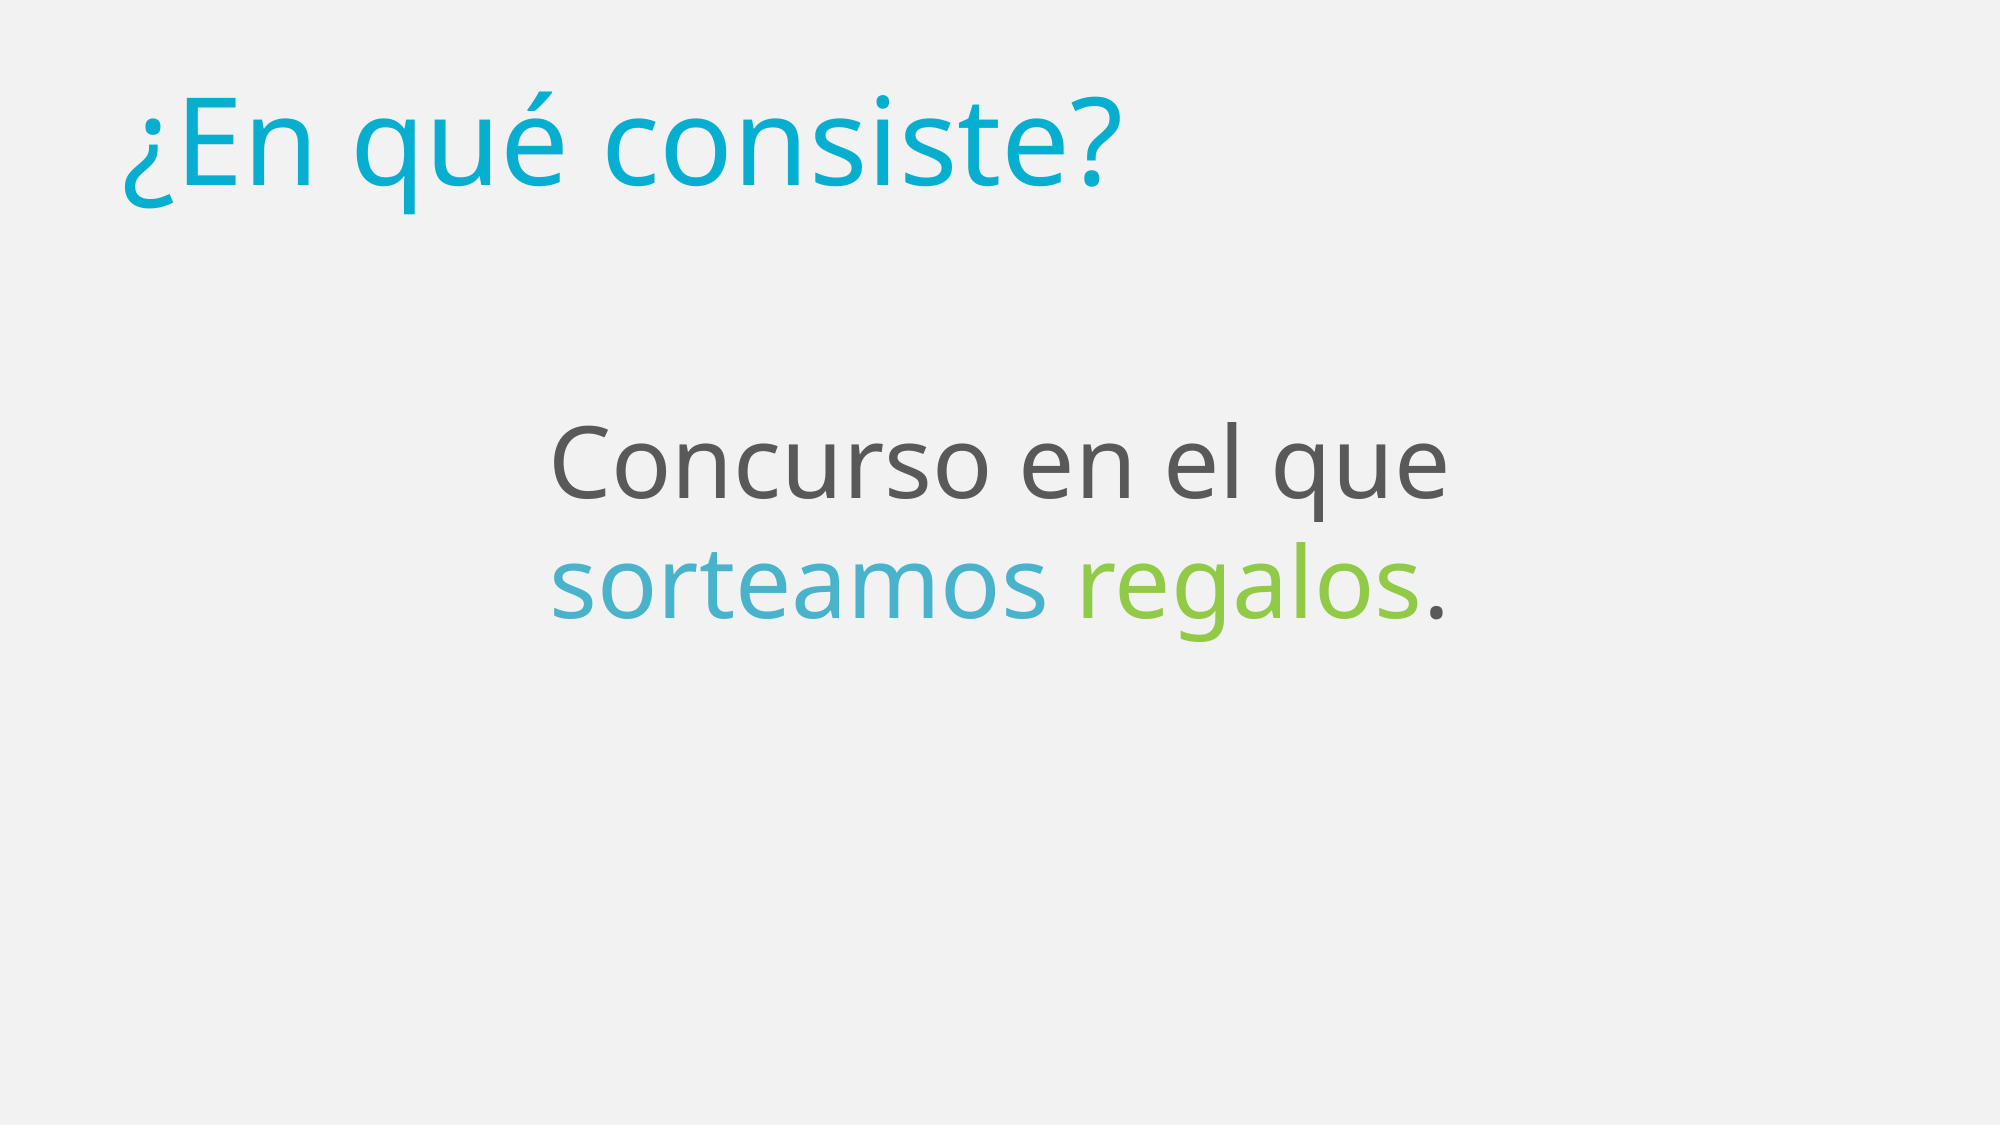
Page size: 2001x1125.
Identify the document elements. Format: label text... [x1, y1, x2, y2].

text_box Concurso en el que sorteamos regalos. [349, 391, 1650, 647]
title ¿En qué consiste? [99, 45, 1900, 233]
